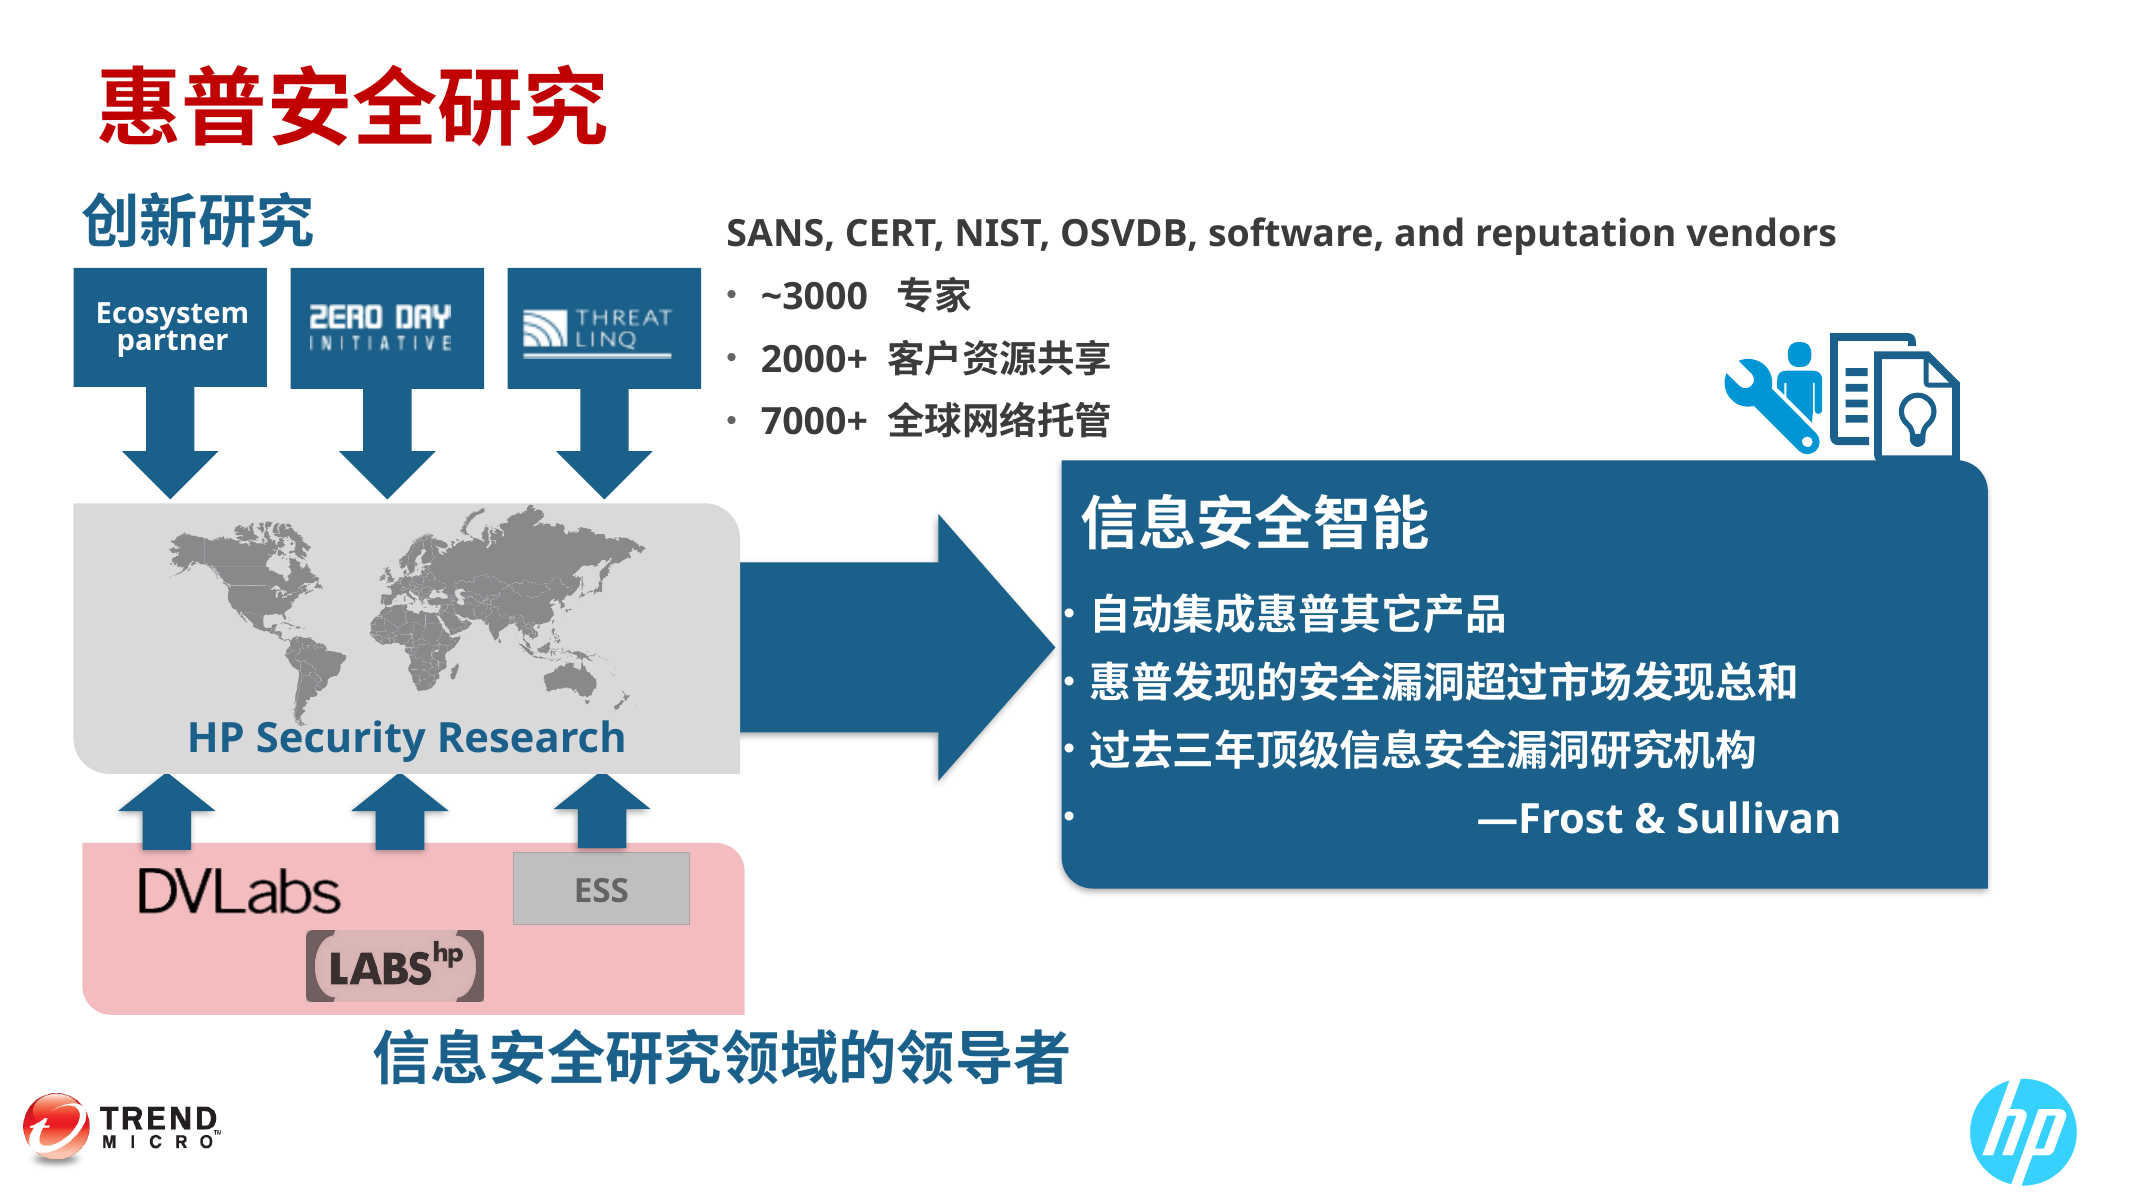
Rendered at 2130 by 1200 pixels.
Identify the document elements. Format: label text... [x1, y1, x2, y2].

title 惠普安全研究 [77, 54, 1968, 156]
text_box [507, 267, 702, 500]
text_box [350, 783, 450, 841]
text_box [117, 783, 217, 841]
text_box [1048, 460, 1990, 889]
text_box [73, 267, 267, 291]
picture [23, 1093, 221, 1171]
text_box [82, 842, 745, 1016]
text_box Ecosystem partner [69, 291, 276, 367]
text_box [552, 783, 652, 841]
text_box SANS, CERT, NIST, OSVDB, software, and reputation vendors ~3000 专家 2000+ 客户资源共享 7000+ 全球网络托管 [705, 198, 1983, 459]
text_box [73, 503, 741, 775]
text_box 创新研究 [59, 161, 672, 267]
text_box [1722, 332, 1961, 464]
picture [310, 304, 451, 354]
picture [519, 309, 678, 360]
text_box [290, 267, 485, 500]
text_box 信息安全研究领域的领导者 [349, 998, 1183, 1114]
text_box [745, 513, 1043, 782]
text_box [73, 367, 267, 500]
